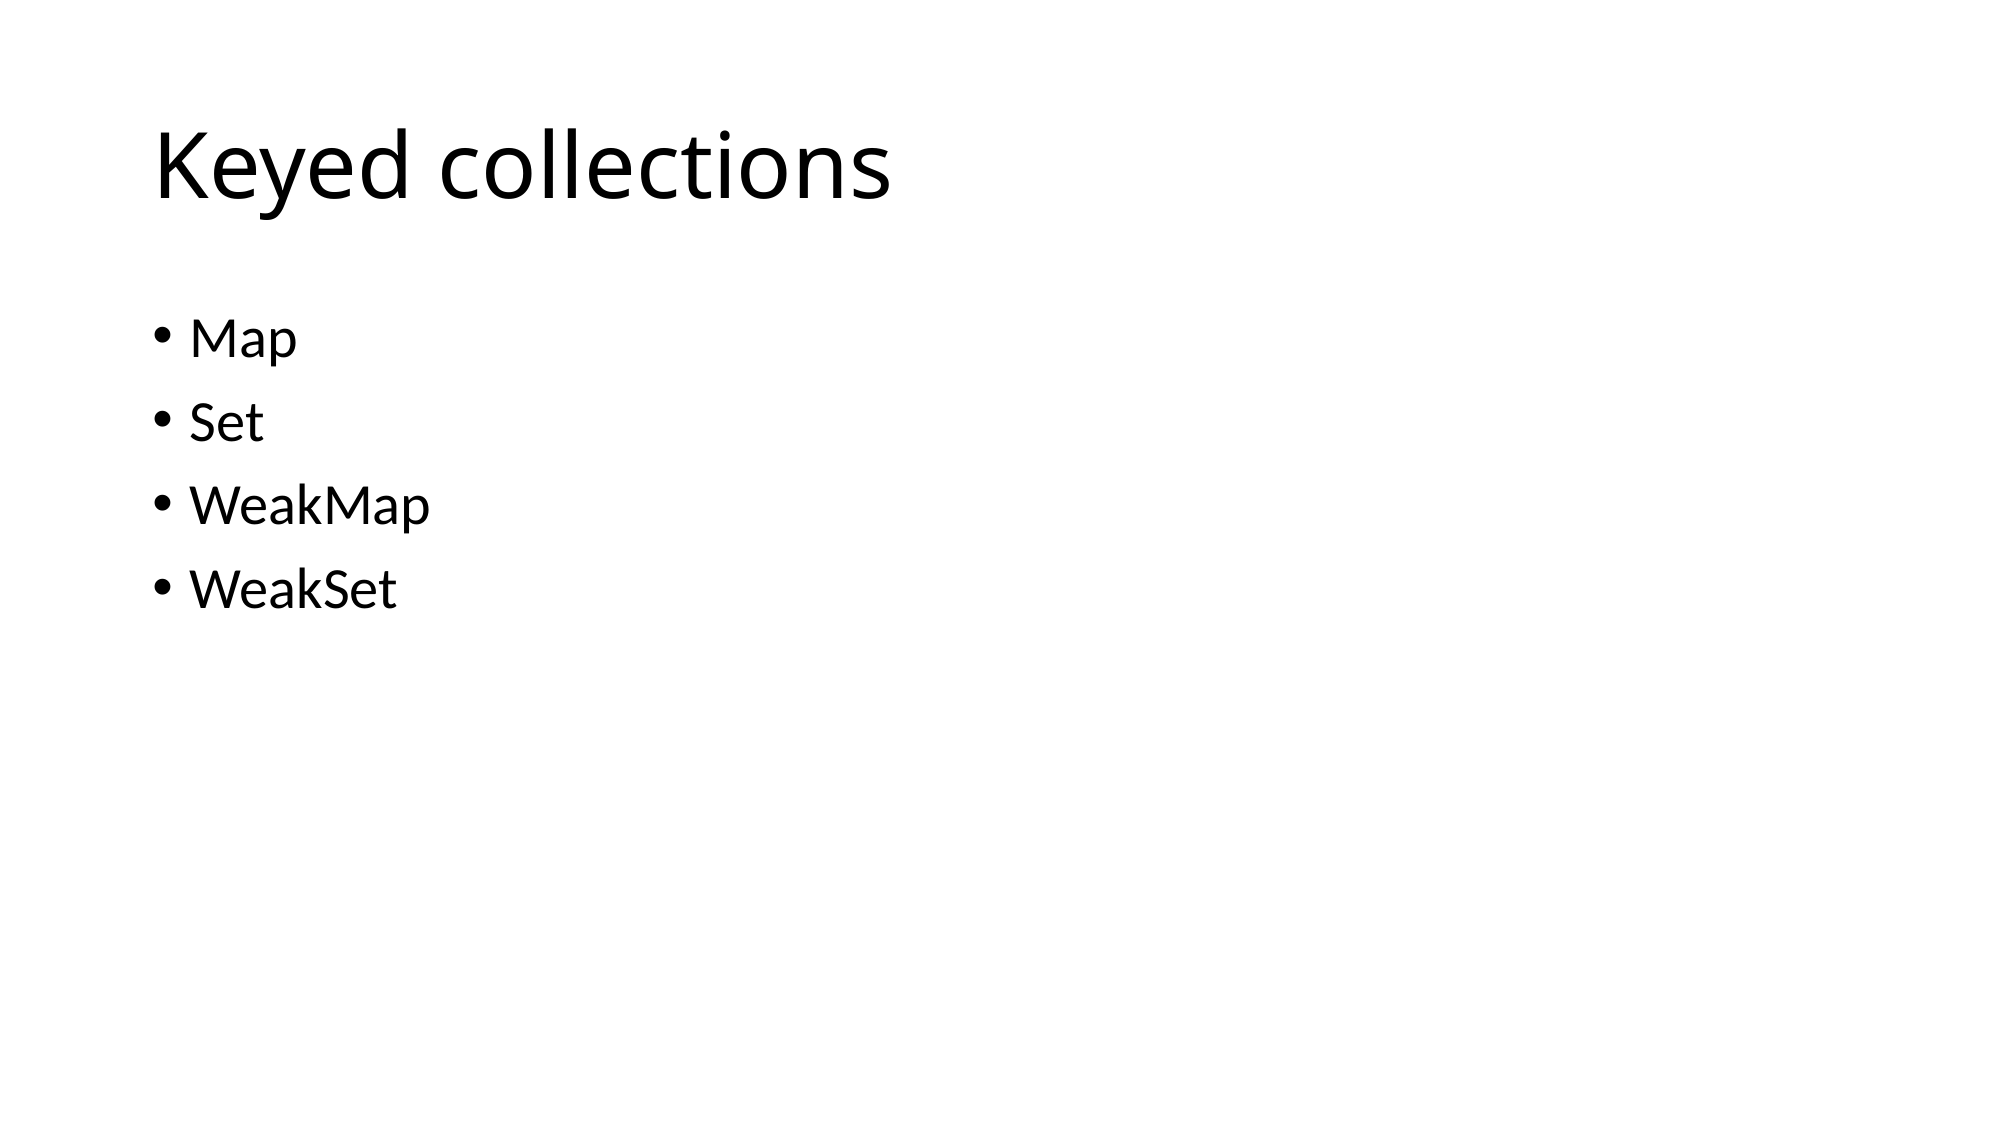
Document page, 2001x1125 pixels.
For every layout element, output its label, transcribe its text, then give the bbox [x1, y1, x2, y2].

title Keyed collections [137, 59, 1863, 278]
list Map Set WeakMap WeakSet [137, 299, 1863, 1014]
